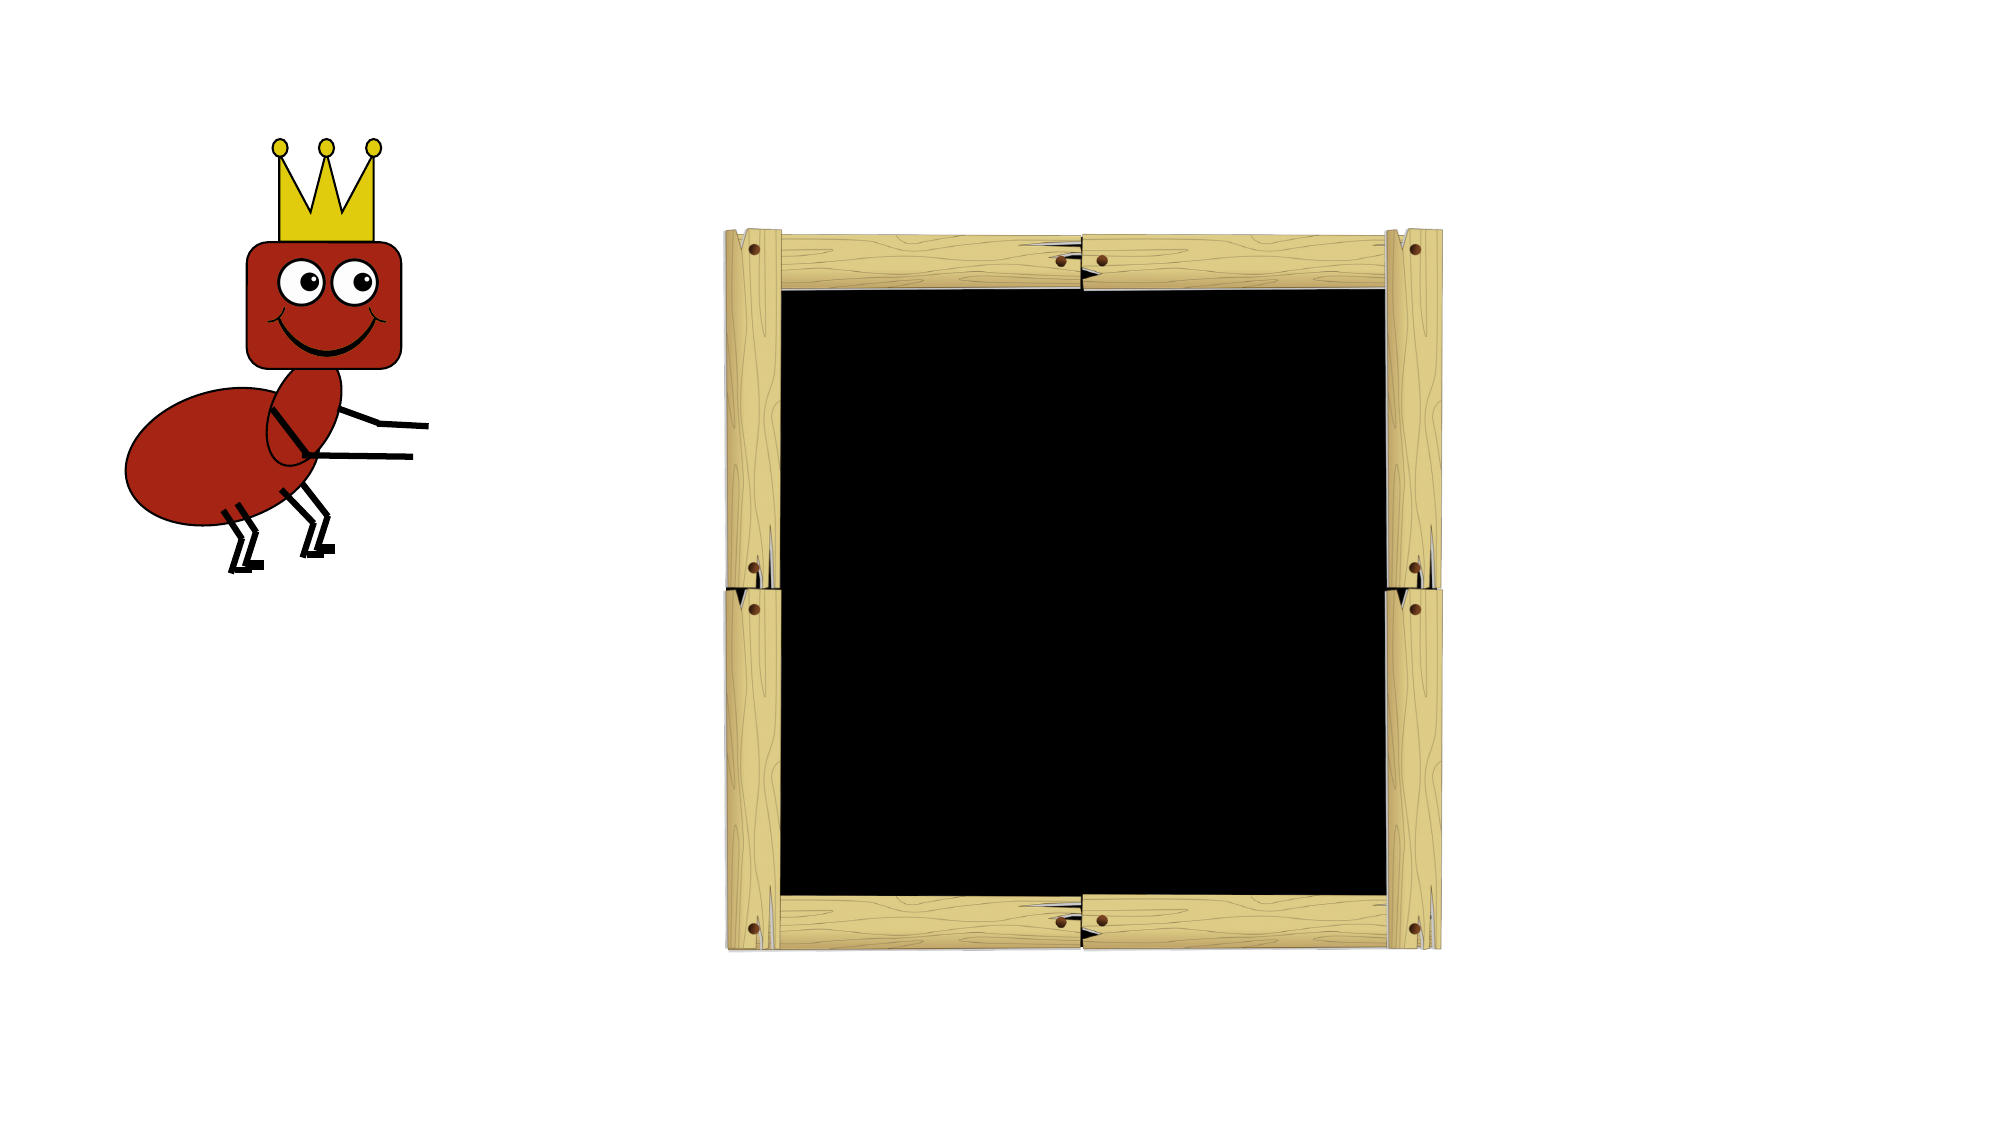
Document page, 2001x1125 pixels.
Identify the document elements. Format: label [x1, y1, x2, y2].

text_box [123, 138, 429, 574]
text_box [662, 173, 1504, 1012]
